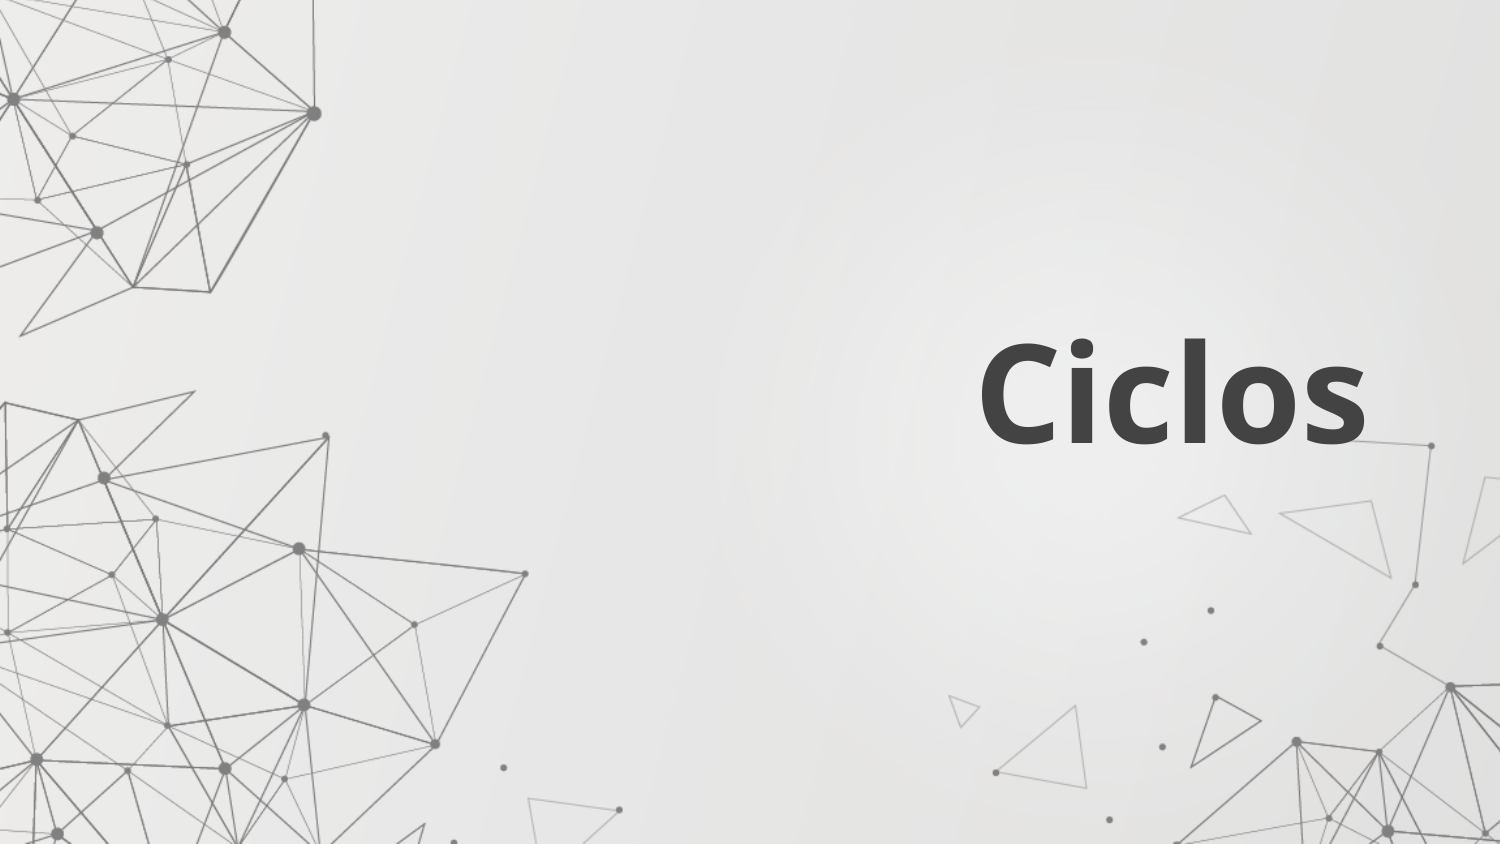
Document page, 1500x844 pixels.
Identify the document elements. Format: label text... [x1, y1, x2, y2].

title Ciclos [369, 164, 1385, 487]
picture [0, 0, 1500, 844]
